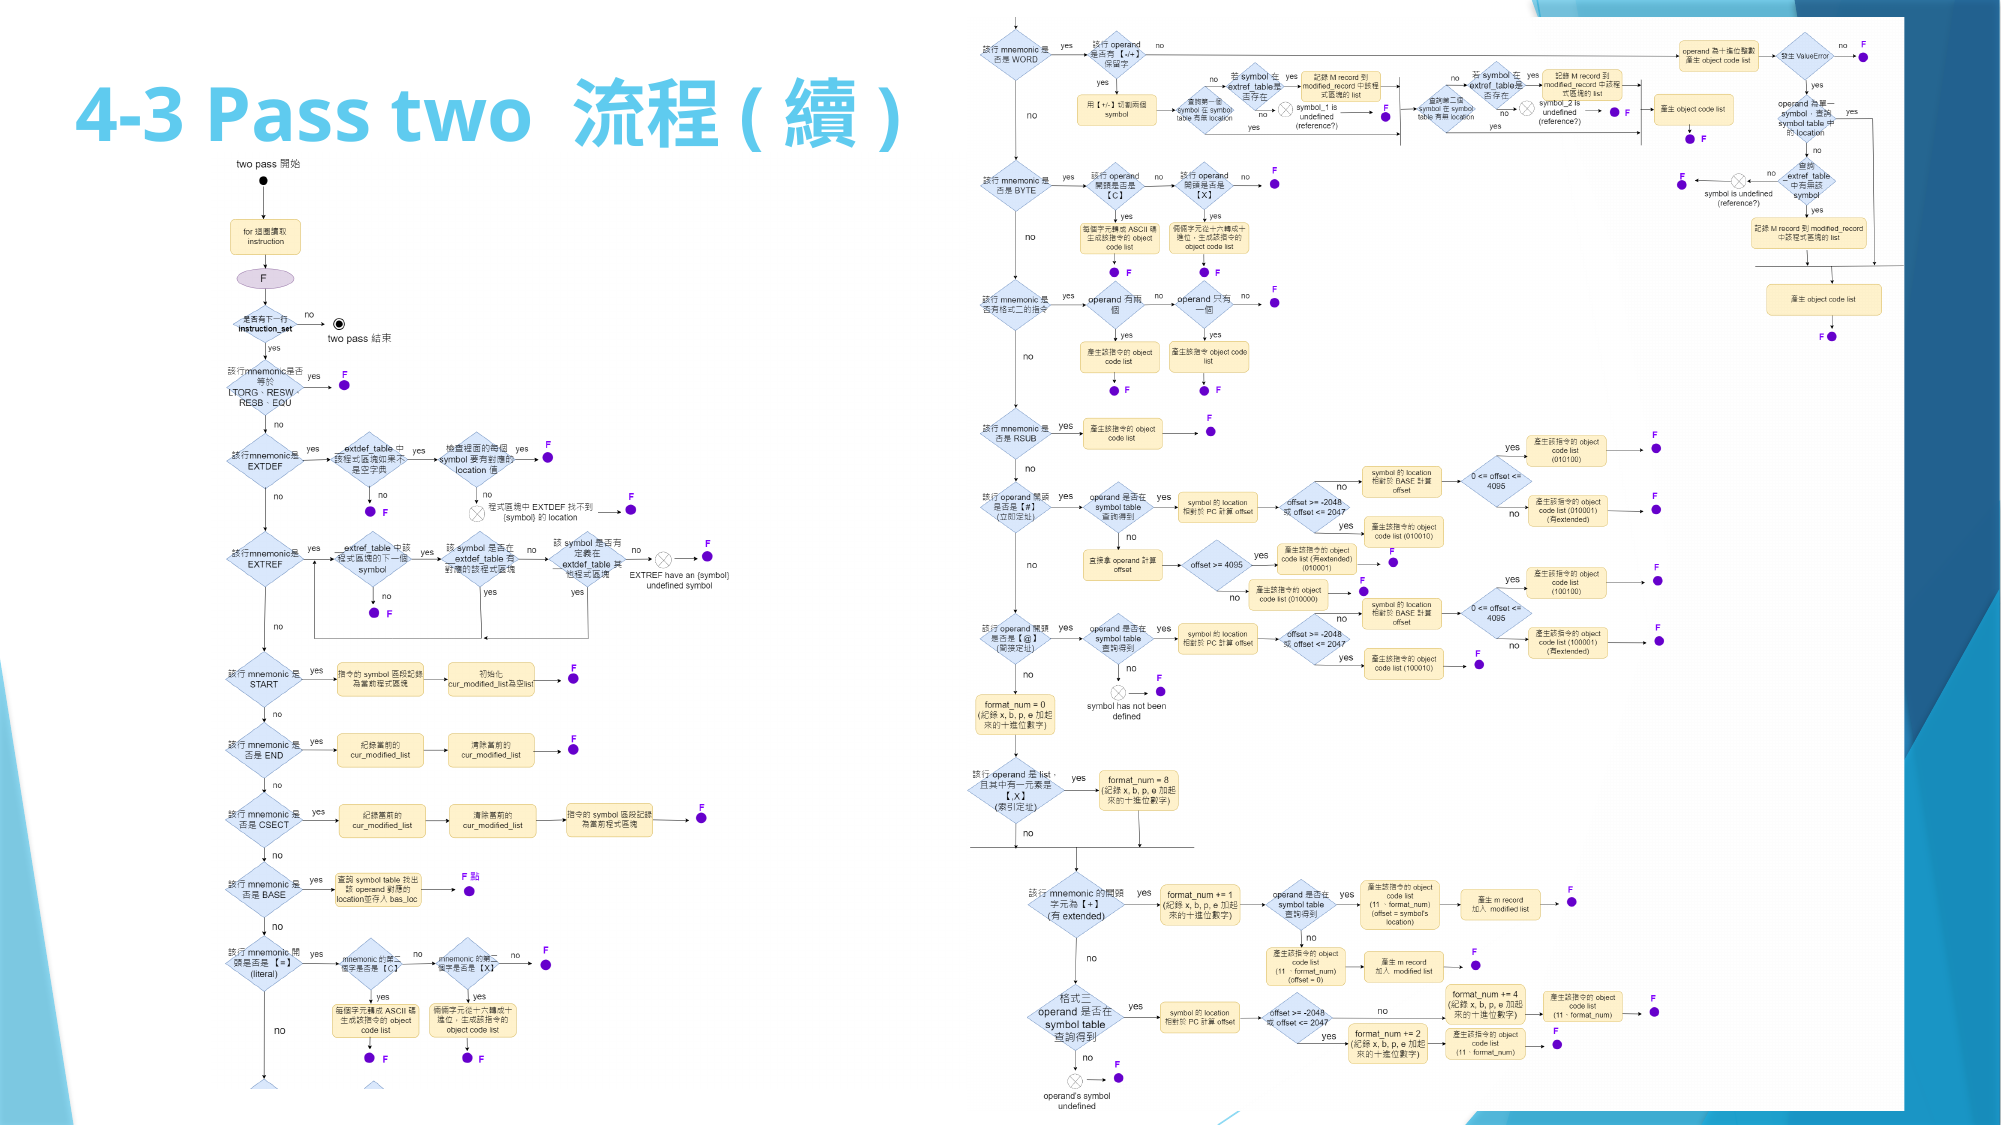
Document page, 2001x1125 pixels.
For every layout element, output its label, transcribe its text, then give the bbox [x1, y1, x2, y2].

picture [210, 17, 1905, 1112]
title 4-3 Pass two 流程(續) [60, 59, 962, 175]
